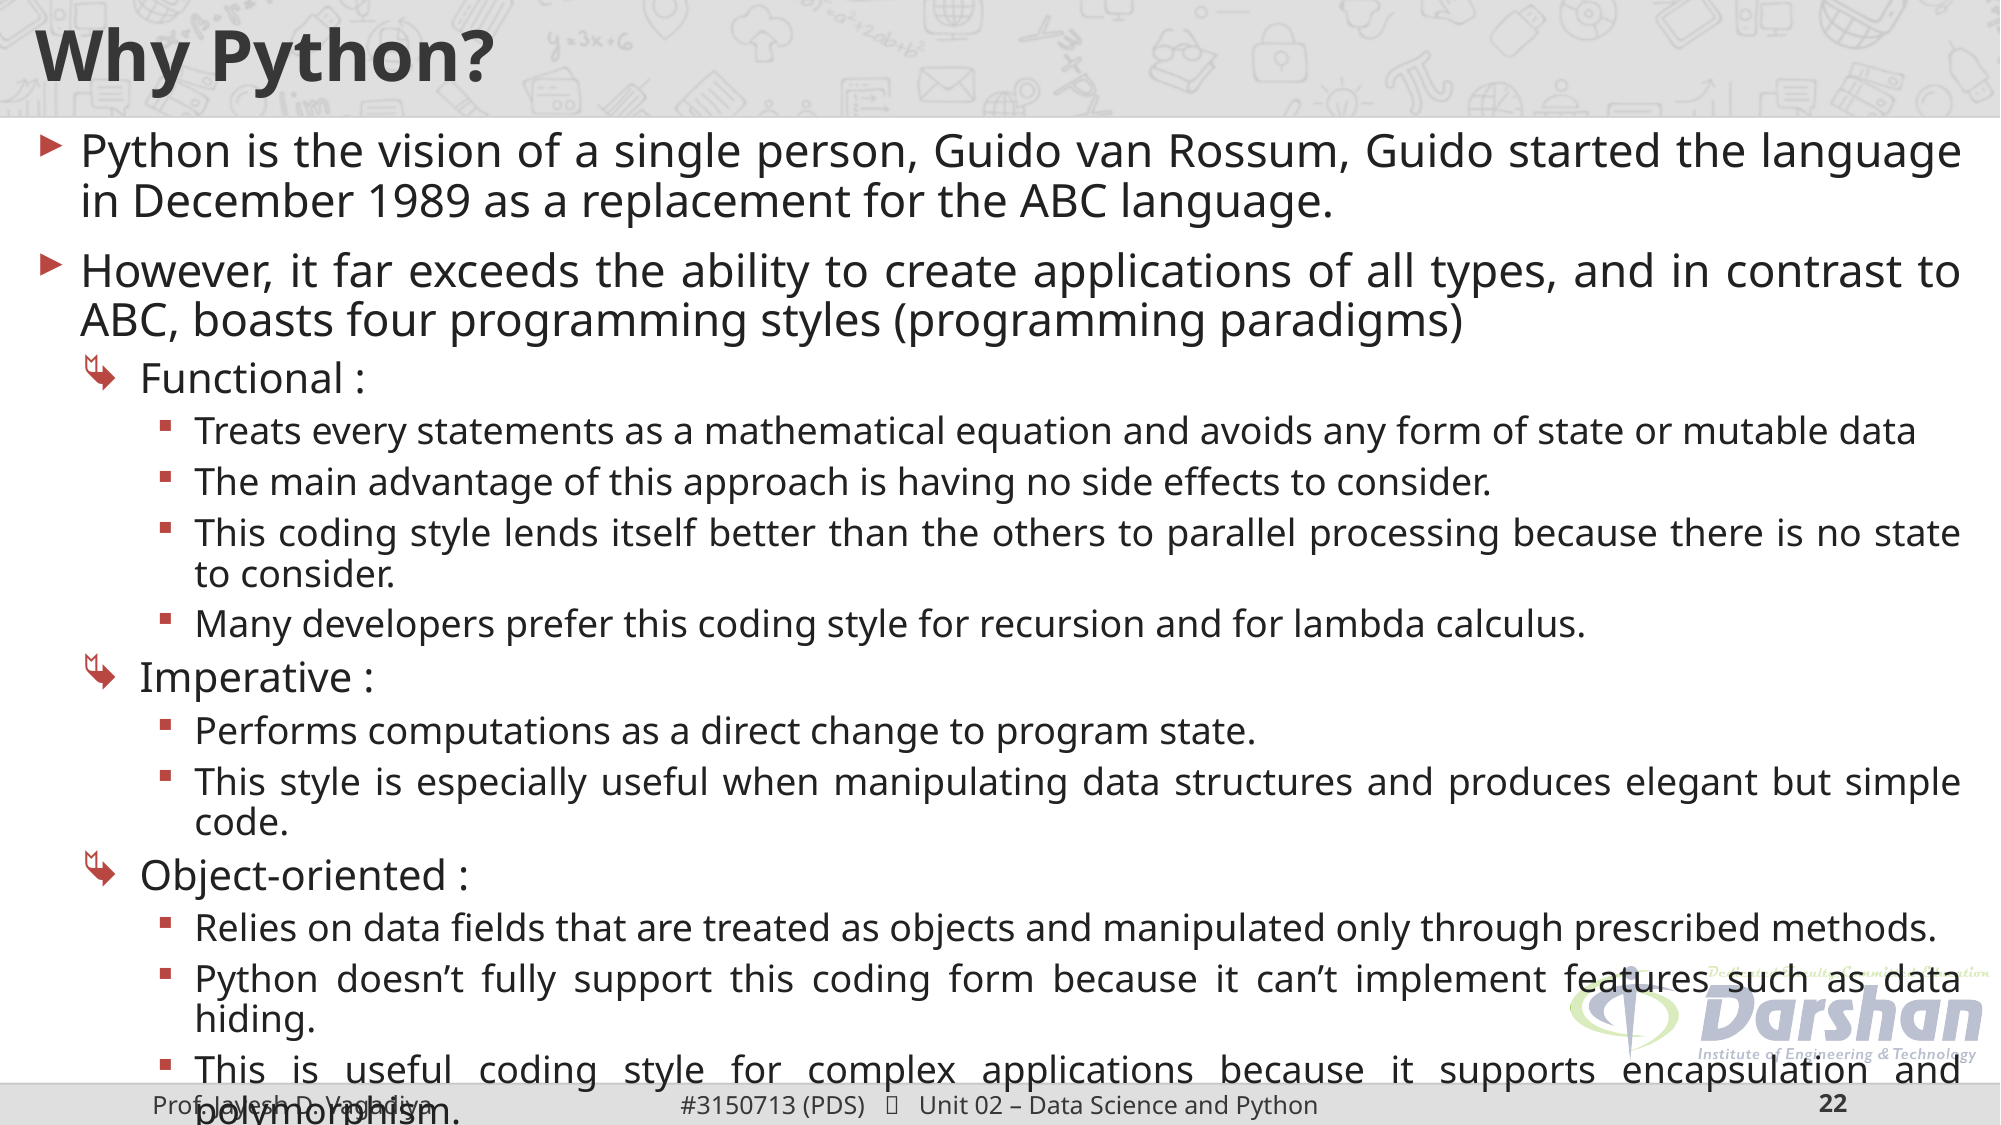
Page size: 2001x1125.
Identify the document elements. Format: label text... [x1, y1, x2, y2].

list Python is the vision of a single person, Guido van Rossum, Guido started the language in December 1989 as a replacement for the ABC language. However, it far exceeds the ability to create applications of all types, and in contrast to ABC, boasts four programming styles (programming paradigms) Functional : Treats every statements as a mathematical equation and avoids any form of state or mutable data The main advantage of this approach is having no side effects to consider. This coding style lends itself better than the others to parallel processing because there is no state to consider. Many developers prefer this coding style for recursion and for lambda calculus. Imperative : Performs computations as a direct change to program state. This style is especially useful when manipulating data structures and produces elegant but simple code. Object-oriented : Relies on data fields that are treated as objects and manipulated only through prescribed methods. Python doesn’t fully support this coding form because it can’t implement features such as data hiding. This is useful coding style for complex applications because it supports encapsulation and polymorphism. Procedural : Treats tasks as step-by-step iterations where common tasks are placed in functions that are called as needed. [21, 120, 1979, 1084]
title Why Python? [0, 0, 2000, 117]
